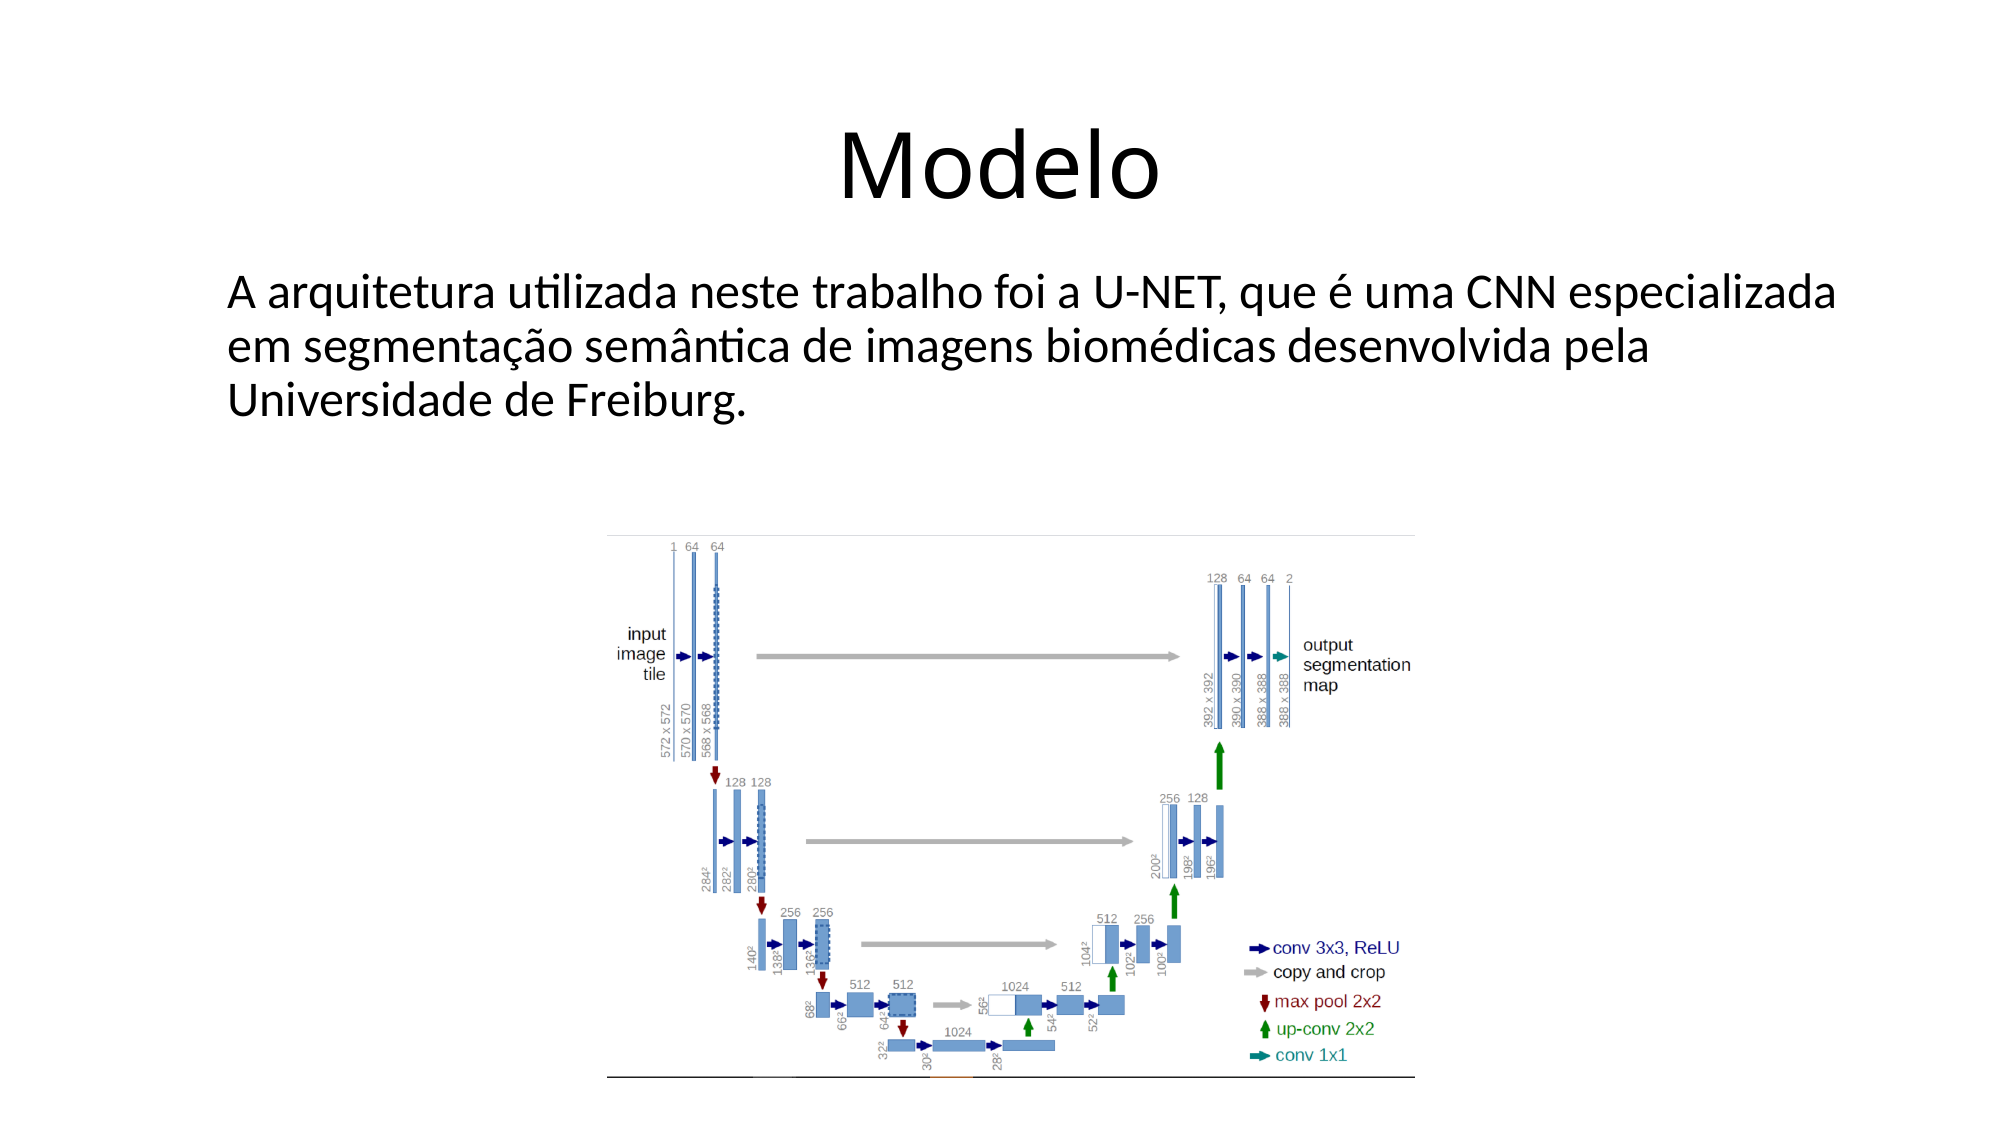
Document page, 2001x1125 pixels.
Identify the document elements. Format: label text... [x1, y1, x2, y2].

list A arquitetura utilizada neste trabalho foi a U-NET, que é uma CNN especializada em segmentação semântica de imagens biomédicas desenvolvida pela Universidade de Freiburg. [137, 257, 1863, 972]
picture [607, 535, 1415, 1078]
title Modelo [137, 59, 1863, 257]
